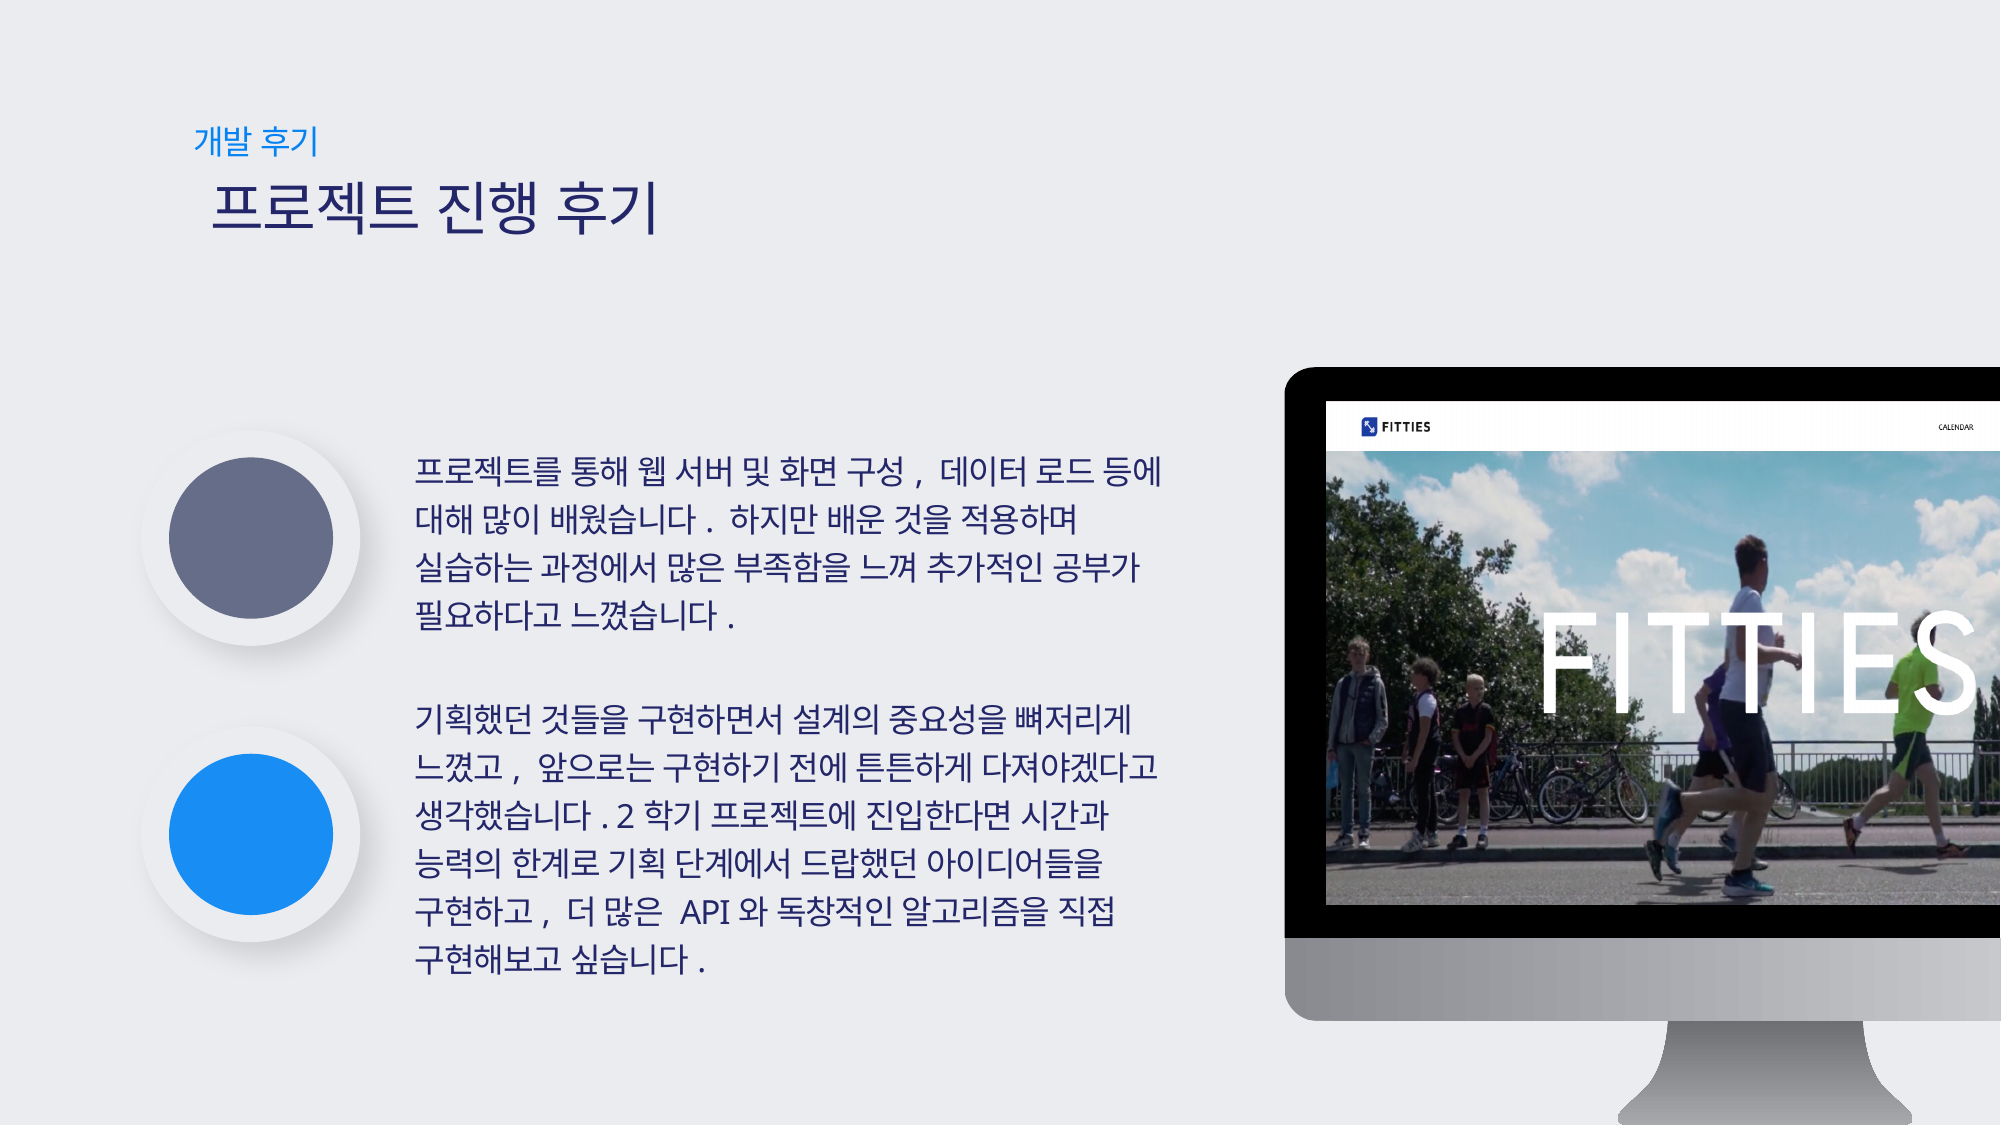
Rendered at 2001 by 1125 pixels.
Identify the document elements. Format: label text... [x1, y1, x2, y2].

text_box 프로젝트를 통해 웹 서버 및 화면 구성, 데이터 로드 등에 대해 많이 배웠습니다. 하지만 배운 것을 적용하며 실습하는 과정에서 많은 부족함을 느껴 추가적인 공부가 필요하다고 느꼈습니다. [415, 443, 1199, 636]
text_box 기획했던 것들을 구현하면서 설계의 중요성을 뼈저리게 느꼈고, 앞으로는 구현하기 전에 튼튼하게 다져야겠다고 생각했습니다. 2학기 프로젝트에 진입한다면 시간과 능력의 한계로 기획 단계에서 드랍했던 아이디어들을 구현하고, 더 많은 API와 독창적인 알고리즘을 직접 구현해보고 싶습니다. [415, 691, 1199, 979]
text_box 윤여준 [167, 752, 335, 917]
text_box 성민기 [167, 456, 335, 620]
text_box 프로젝트 진행 후기 [210, 165, 662, 243]
picture [1326, 401, 2000, 905]
text_box [141, 726, 361, 943]
text_box 개발 후기 [193, 120, 321, 161]
text_box [141, 430, 361, 646]
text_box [1284, 367, 2000, 1125]
